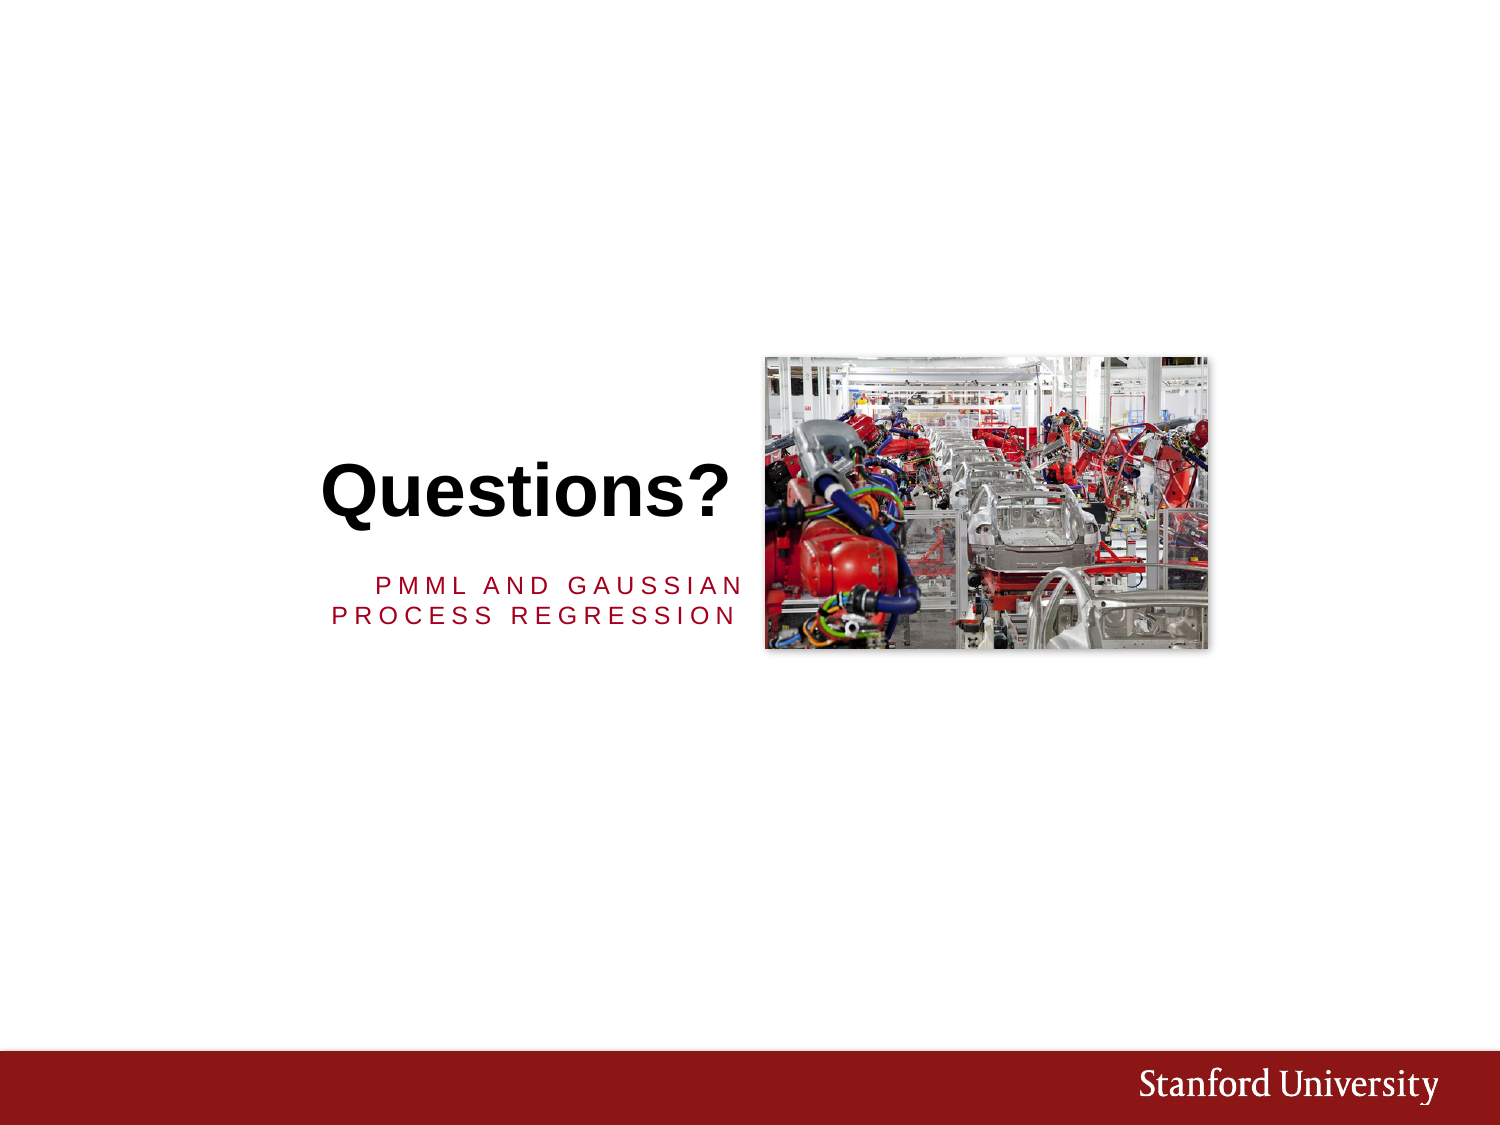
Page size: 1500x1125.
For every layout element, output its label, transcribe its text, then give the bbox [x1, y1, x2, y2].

picture [765, 357, 1209, 649]
list PMML AND Gaussian Process Regression [263, 562, 748, 767]
title Questions? [263, 336, 748, 539]
